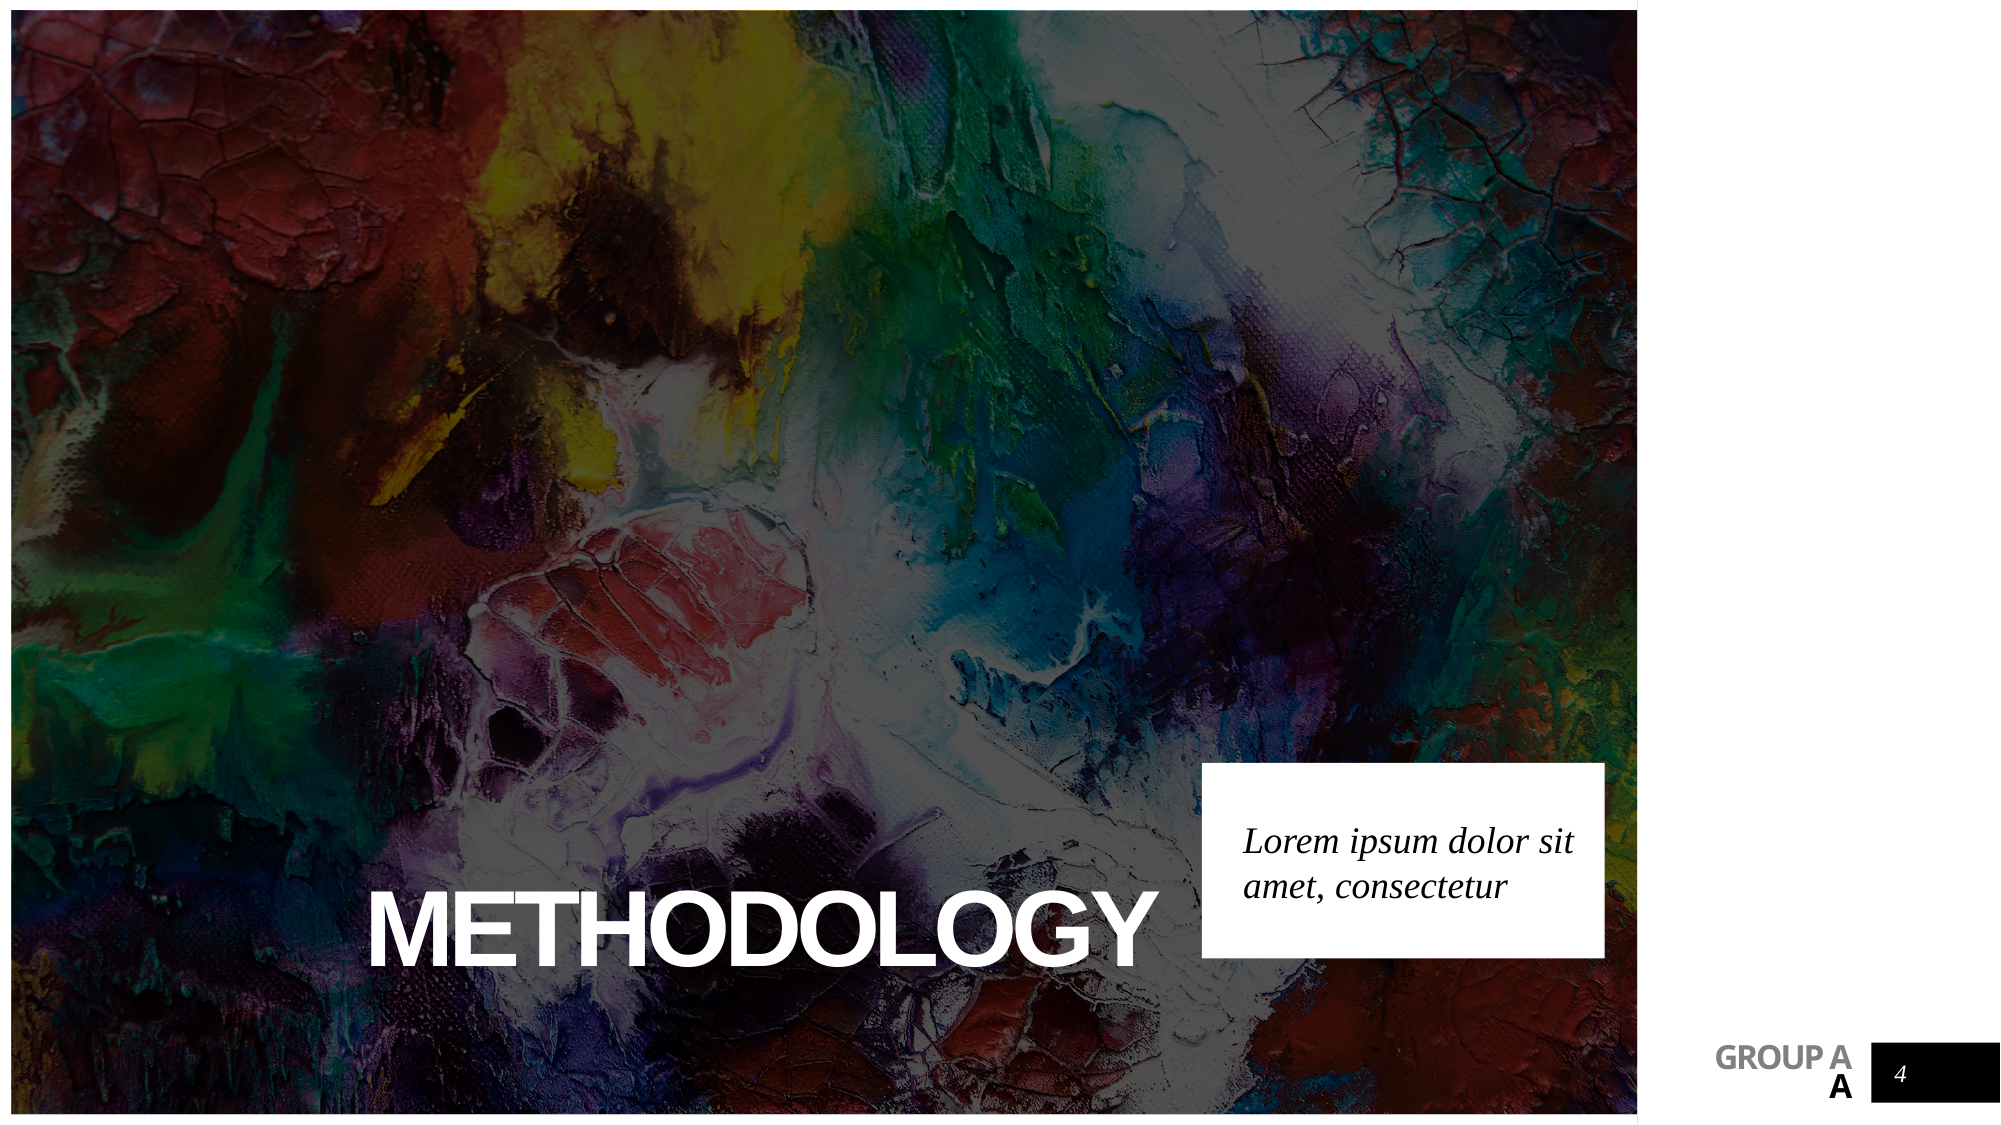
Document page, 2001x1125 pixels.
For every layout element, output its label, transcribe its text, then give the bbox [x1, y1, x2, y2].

picture [11, 10, 1638, 1114]
slide_number 4 [1877, 1050, 1924, 1096]
